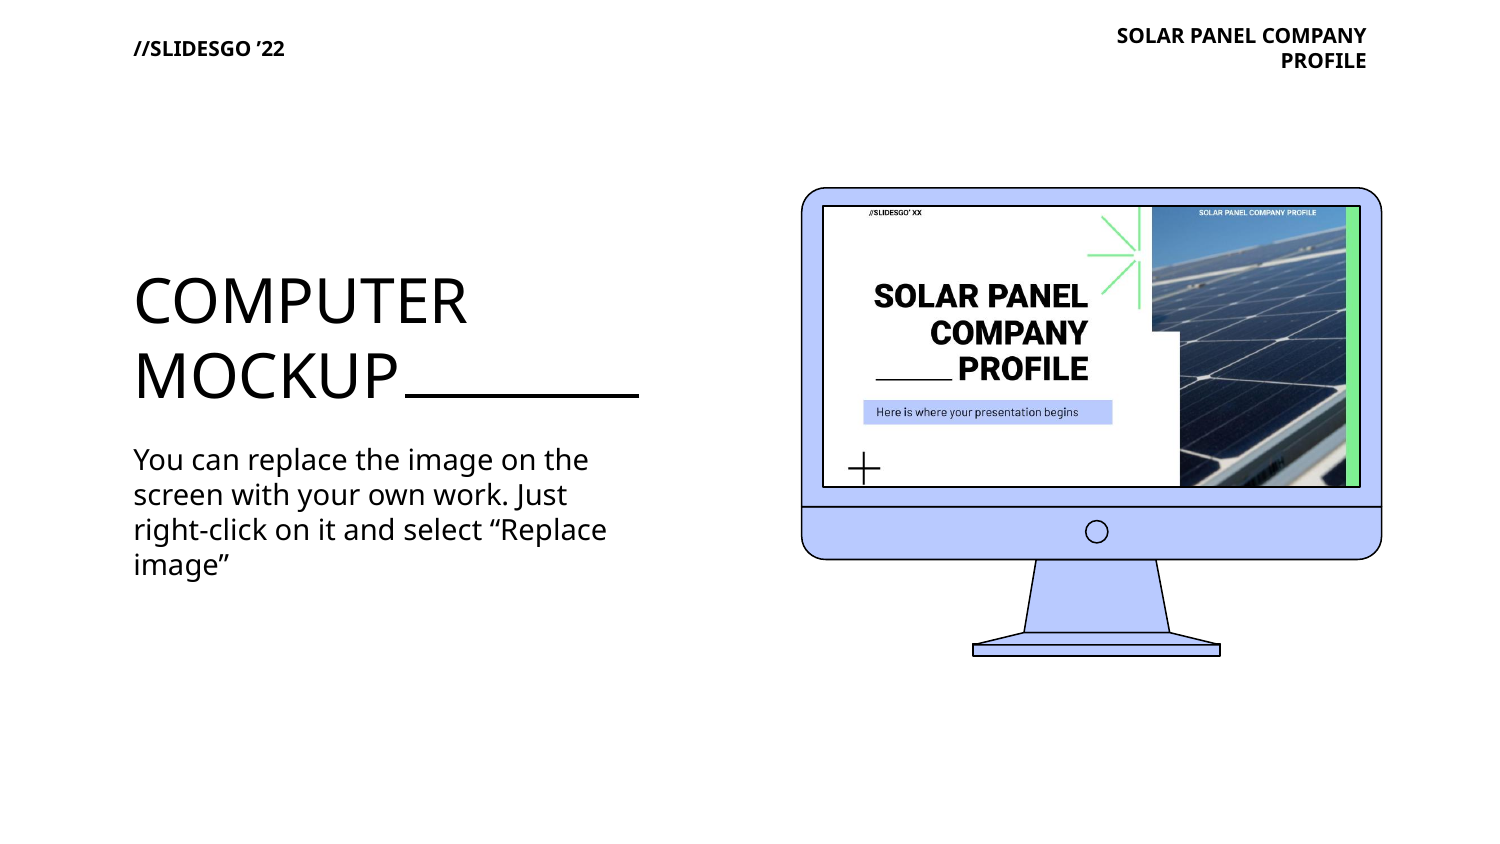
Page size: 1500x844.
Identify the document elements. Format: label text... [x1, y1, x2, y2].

title COMPUTER MOCKUP [118, 269, 659, 427]
subtitle You can replace the image on the screen with your own work. Just right-click on it and select “Replace image” [118, 427, 659, 575]
text_box SOLAR PANEL COMPANY PROFILE [1024, 30, 1382, 65]
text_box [801, 187, 1382, 657]
text_box //SLIDESGO ’22 [118, 30, 317, 65]
